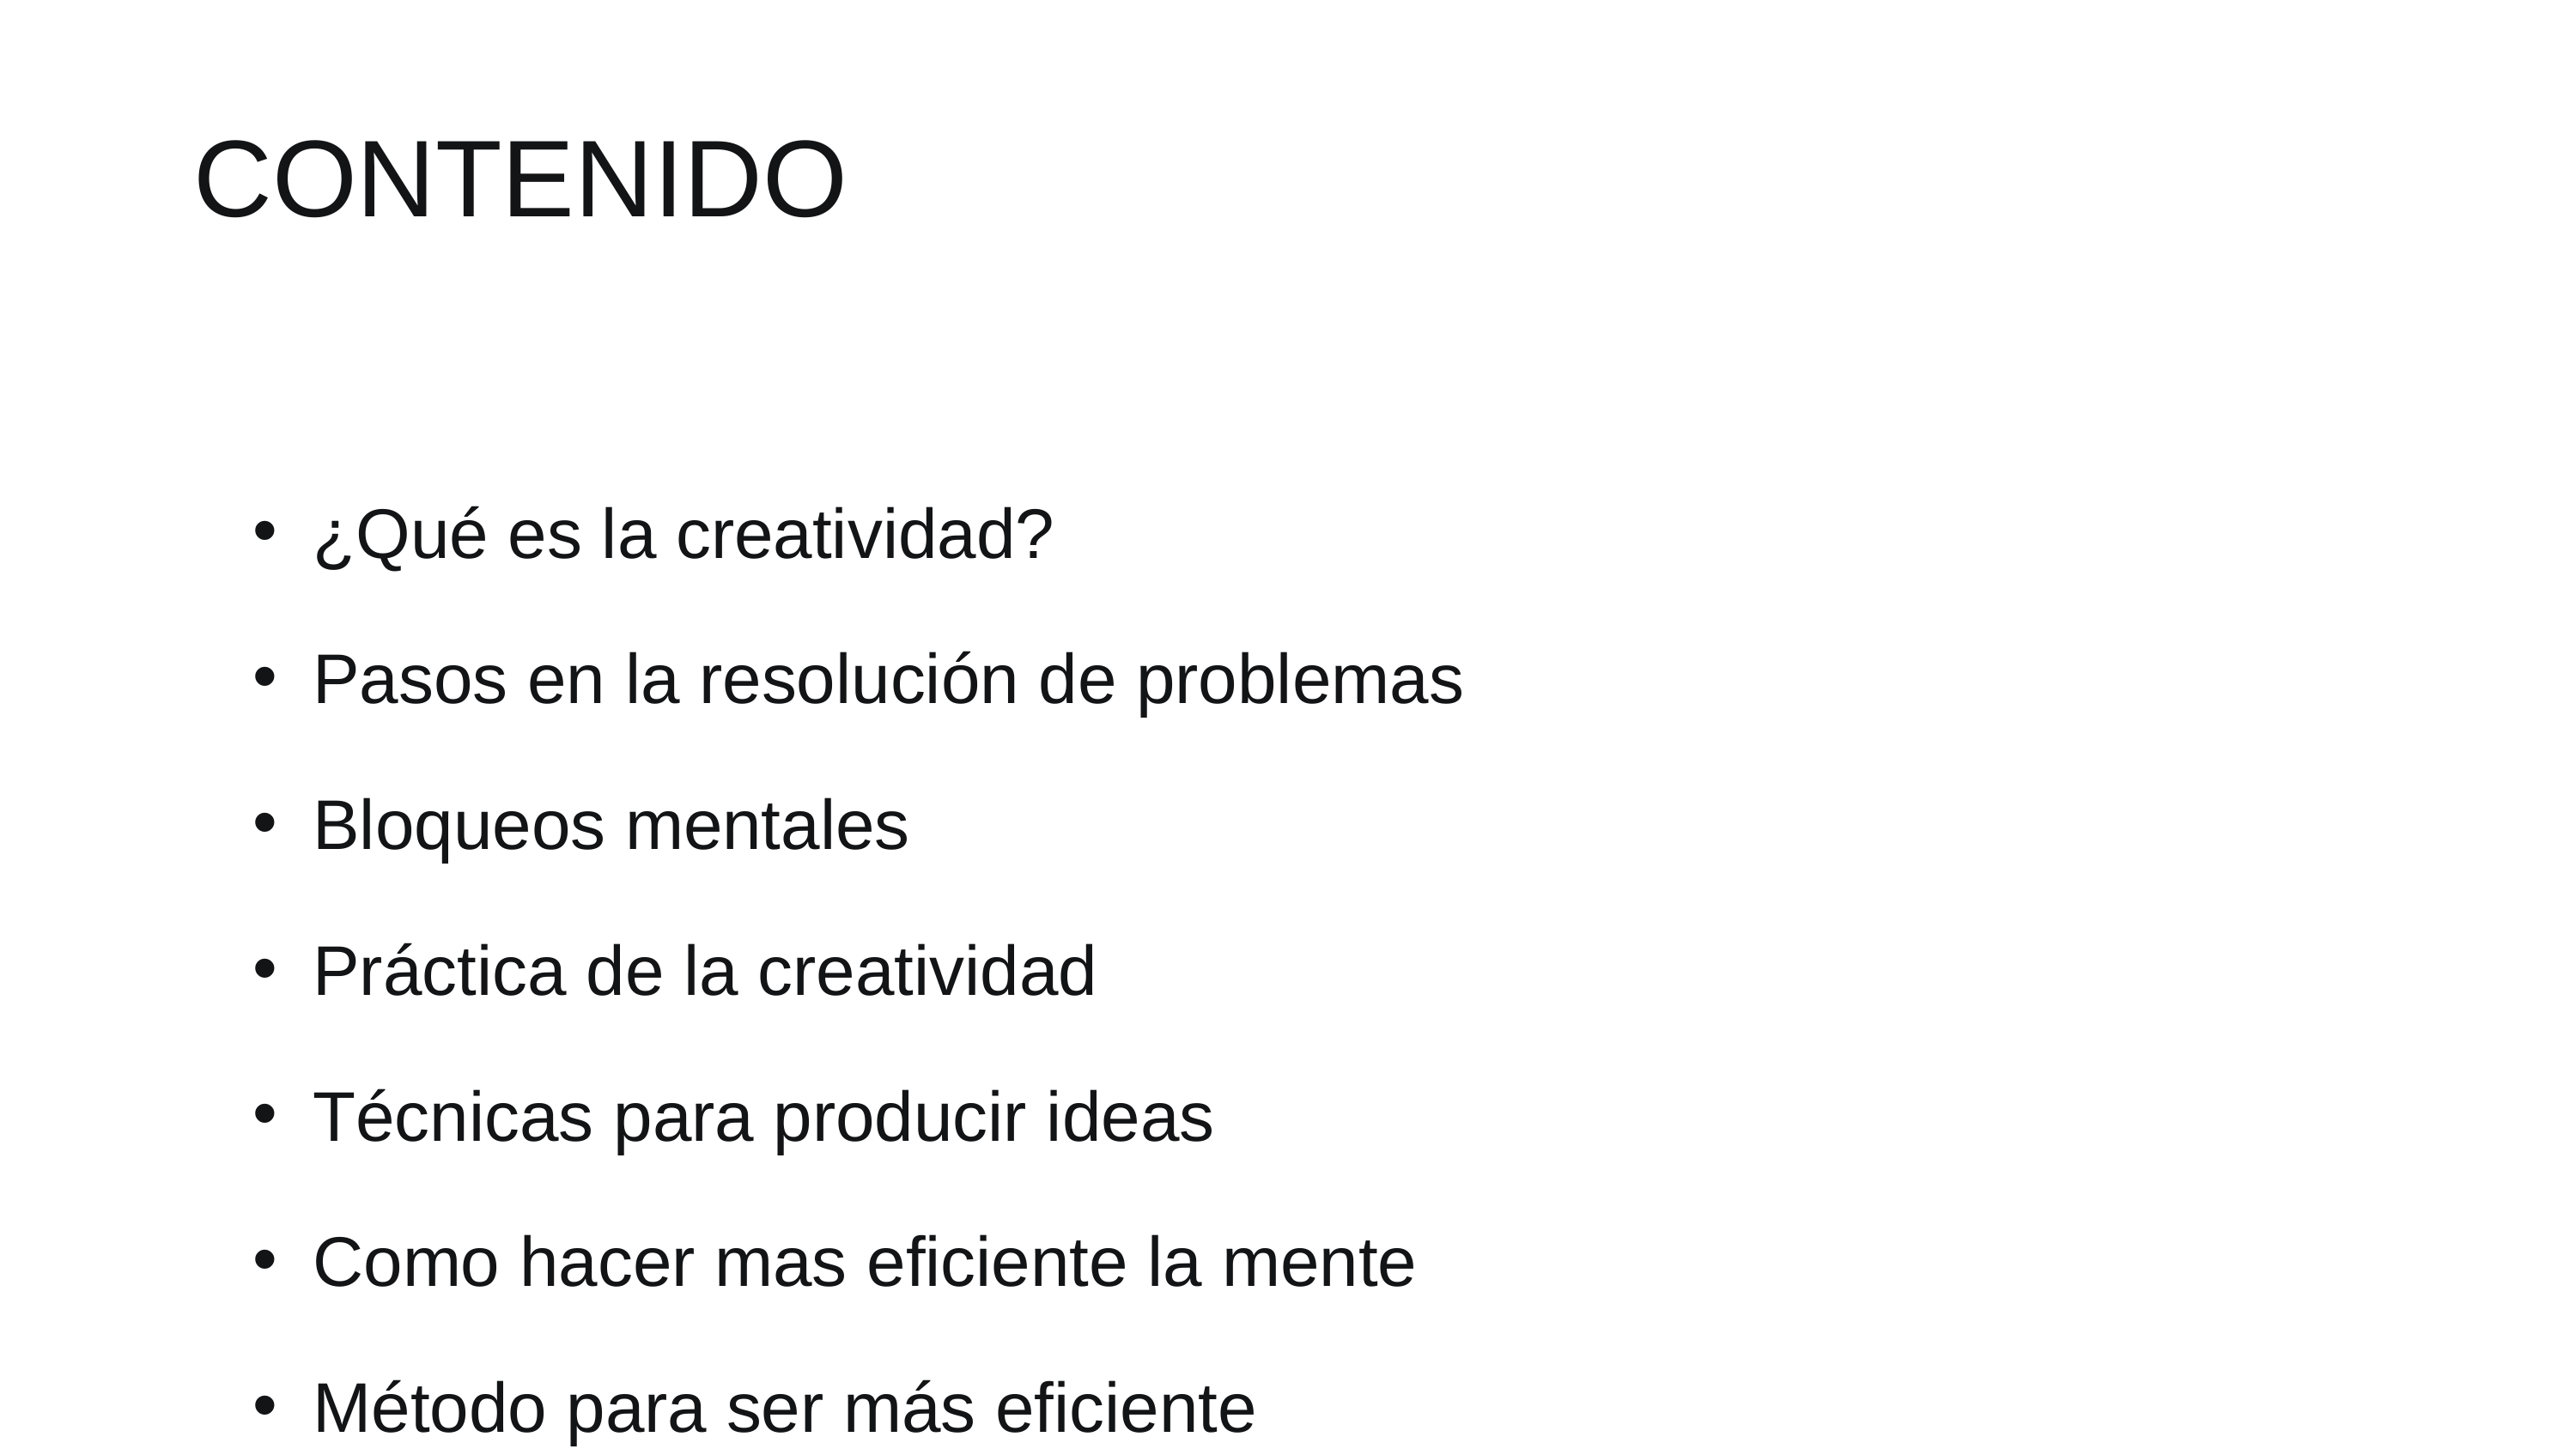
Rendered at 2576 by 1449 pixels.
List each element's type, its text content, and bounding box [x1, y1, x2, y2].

text_box ¿Qué es la creatividad? Pasos en la resolución de problemas Bloqueos mentales Práctica de la creatividad Técnicas para producir ideas Como hacer mas eficiente la mente Método para ser más eficiente [193, 426, 1972, 1447]
text_box CONTENIDO [193, 92, 2165, 239]
